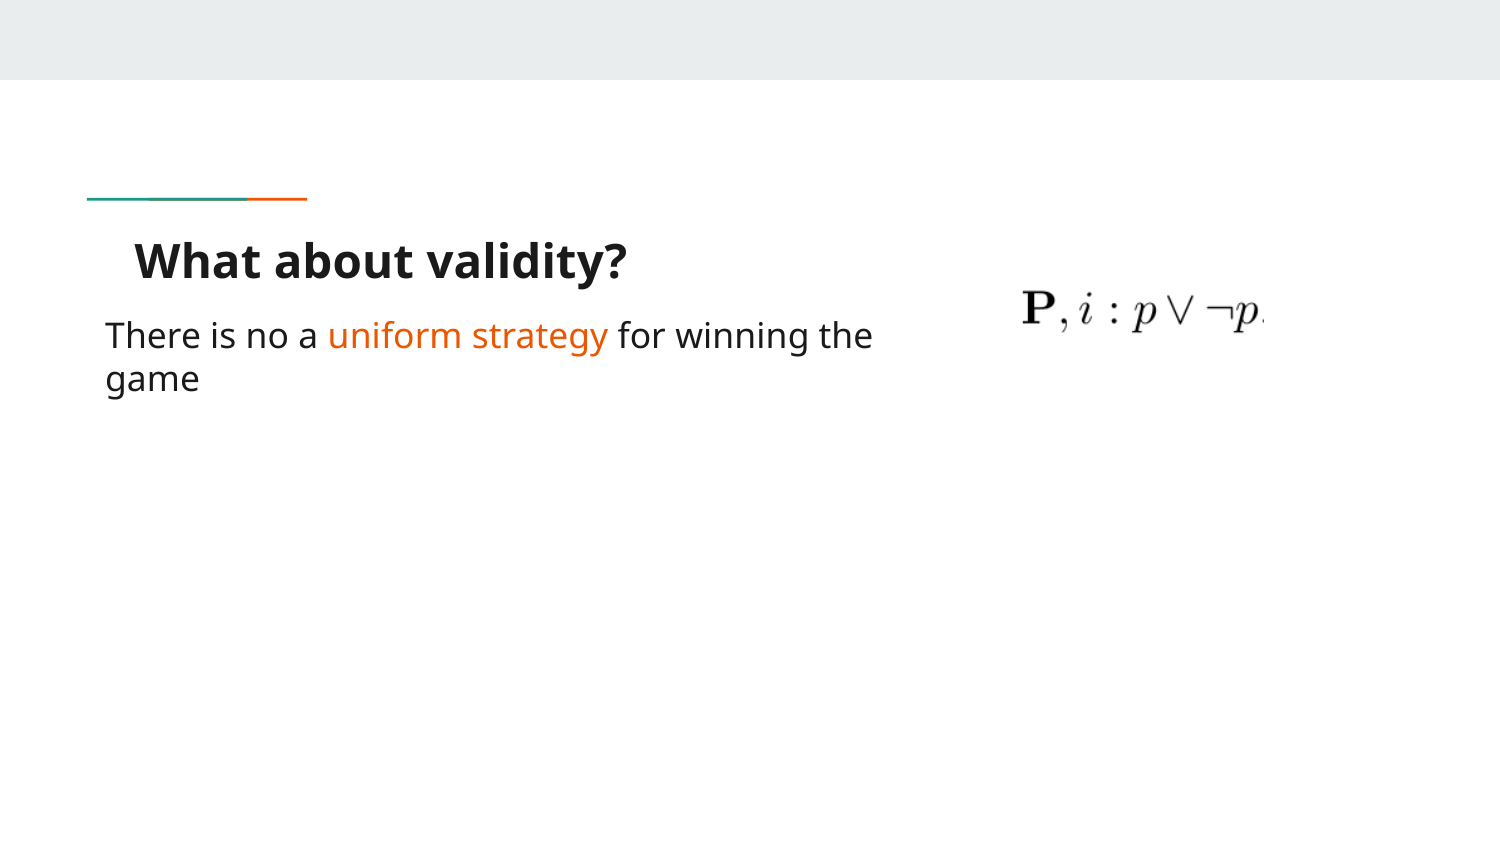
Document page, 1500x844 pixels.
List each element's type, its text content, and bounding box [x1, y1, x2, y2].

text_box There is no a uniform strategy for winning the game [90, 298, 975, 414]
picture [1013, 278, 1265, 341]
title What about validity? [119, 216, 1381, 305]
